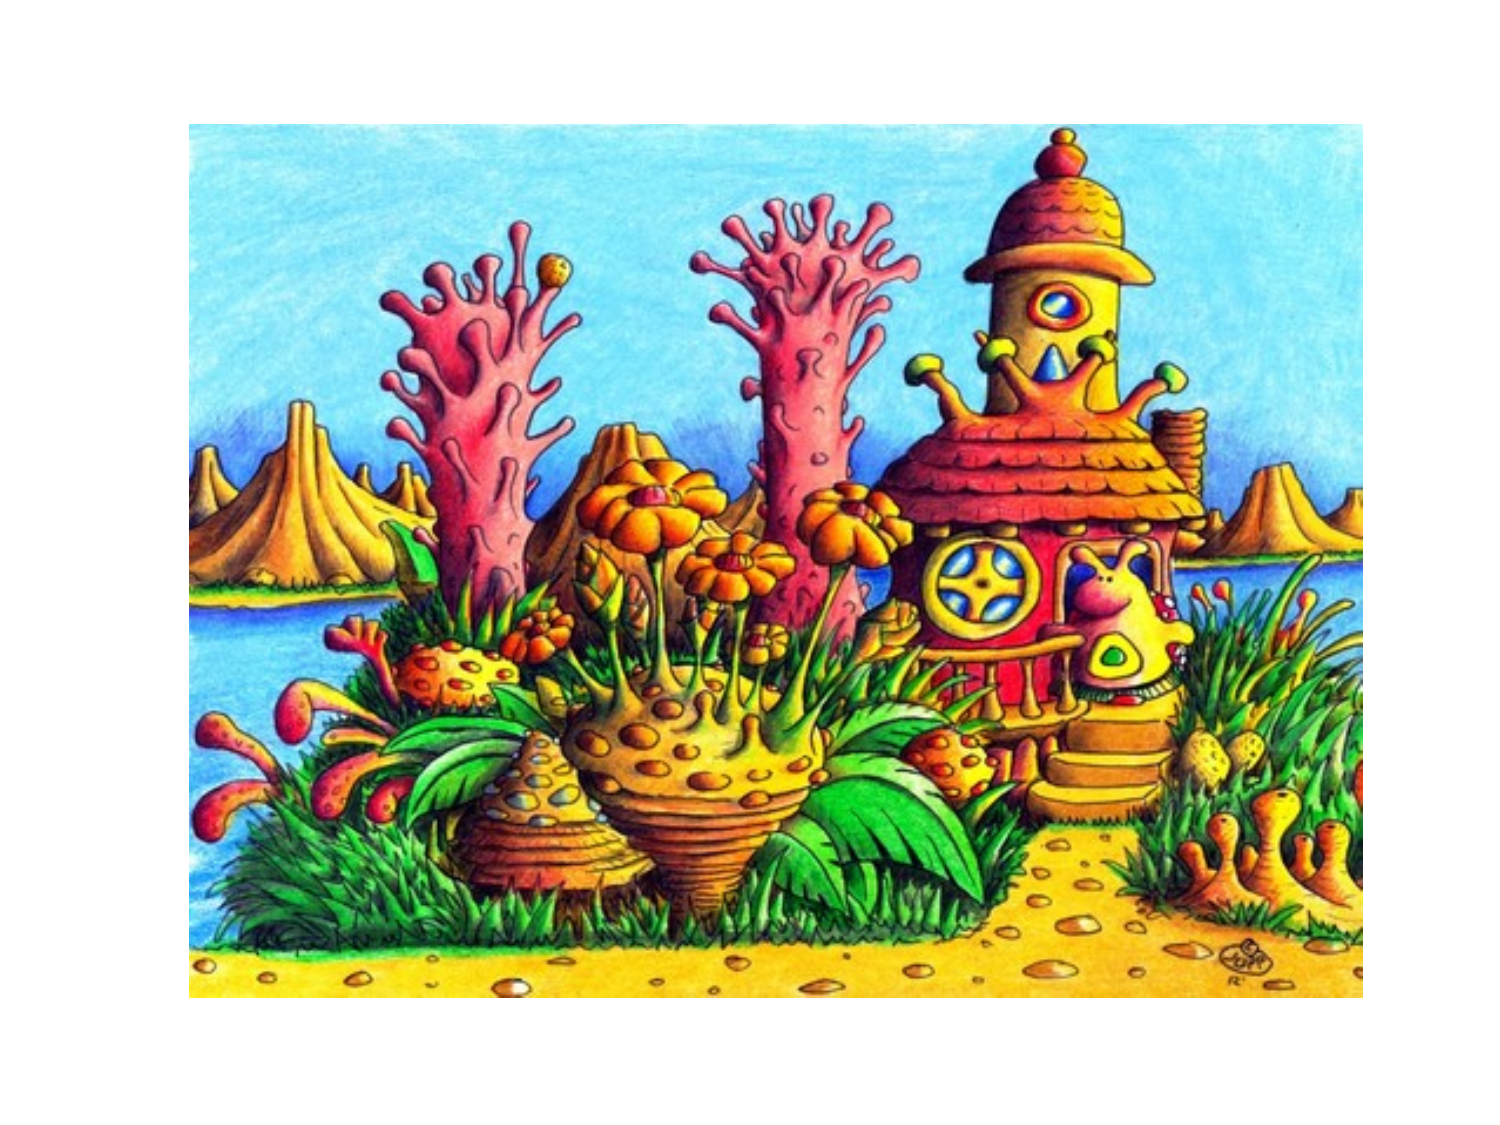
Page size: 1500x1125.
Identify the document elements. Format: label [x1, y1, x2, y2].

picture [188, 124, 1363, 999]
